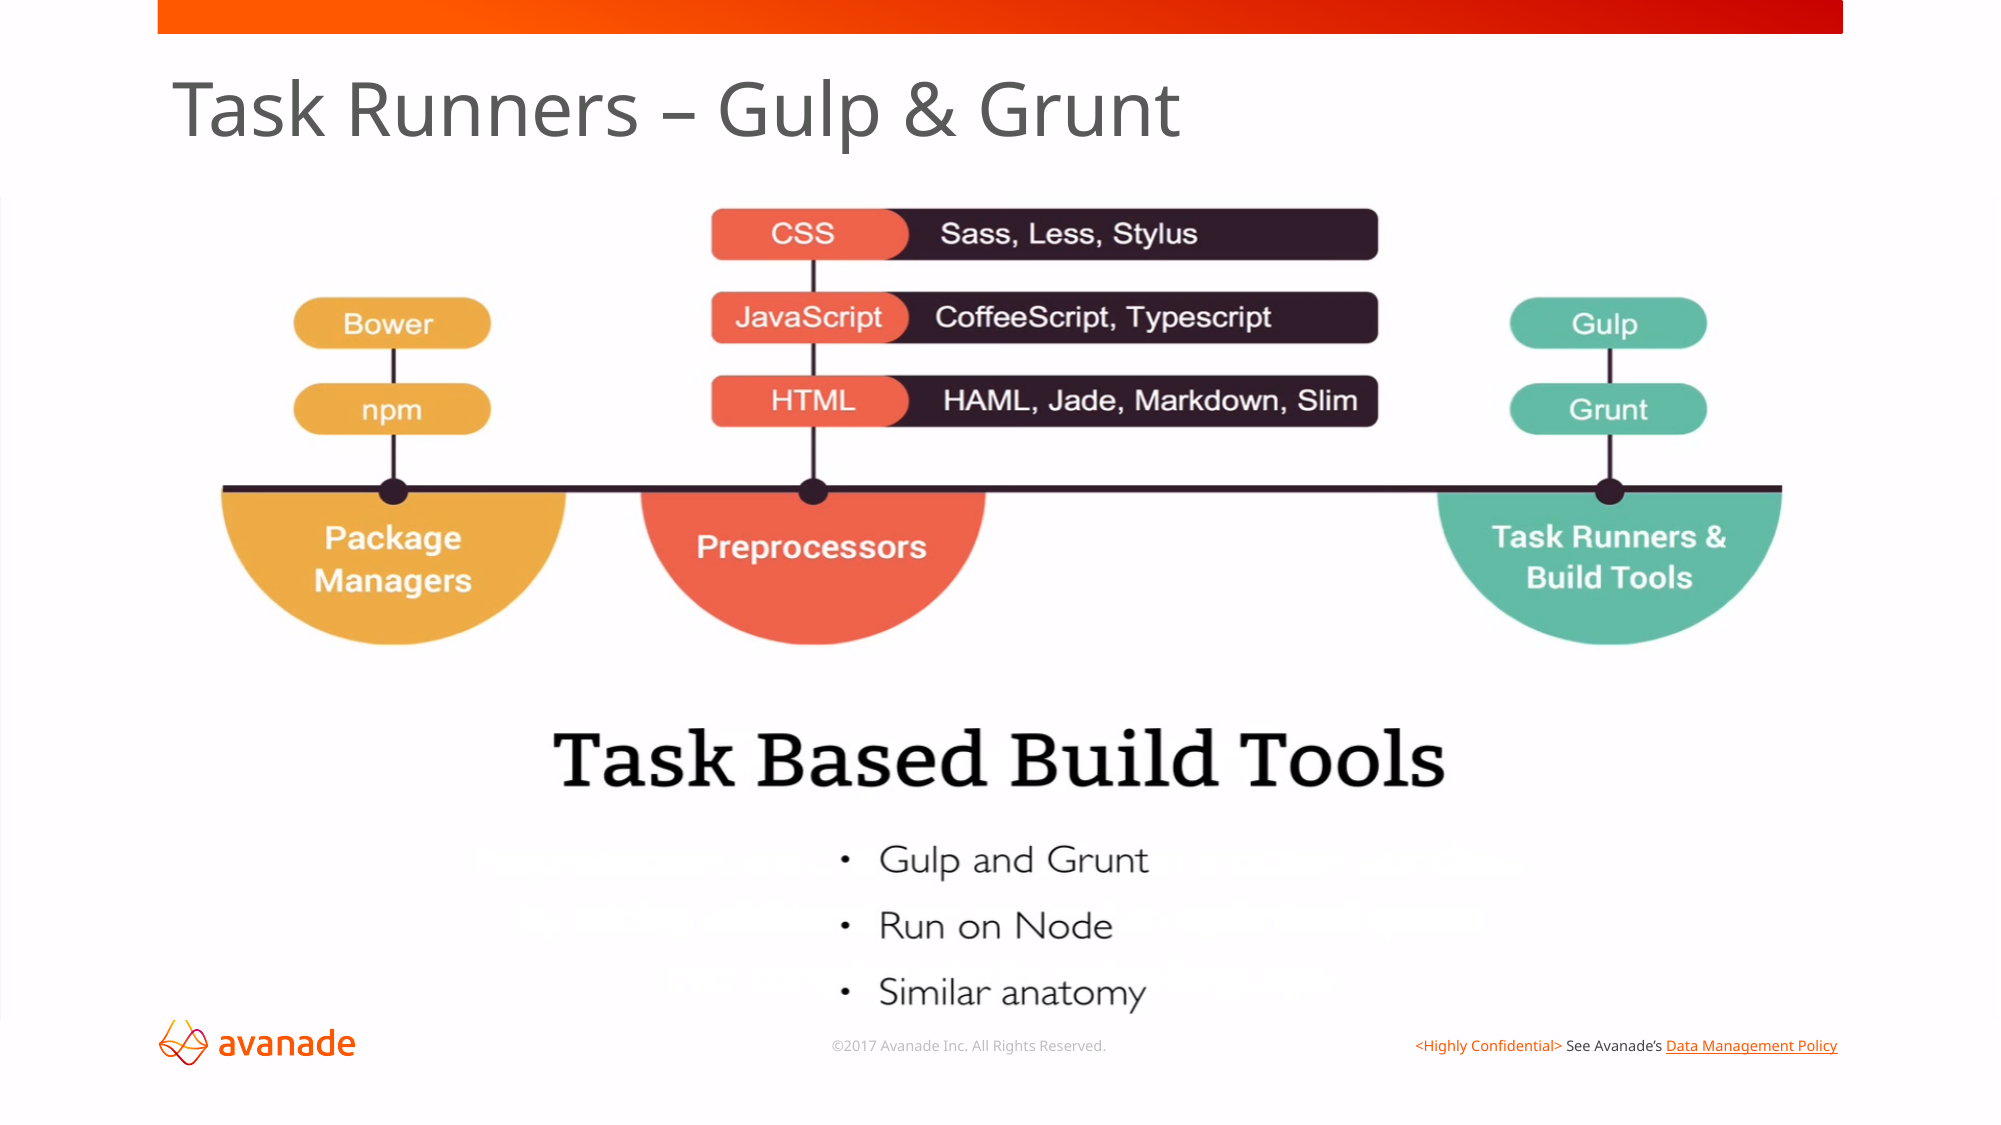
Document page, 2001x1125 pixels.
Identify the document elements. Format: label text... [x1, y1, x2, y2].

title Task Runners – Gulp & Grunt [157, 64, 1843, 197]
picture [0, 197, 2000, 1086]
